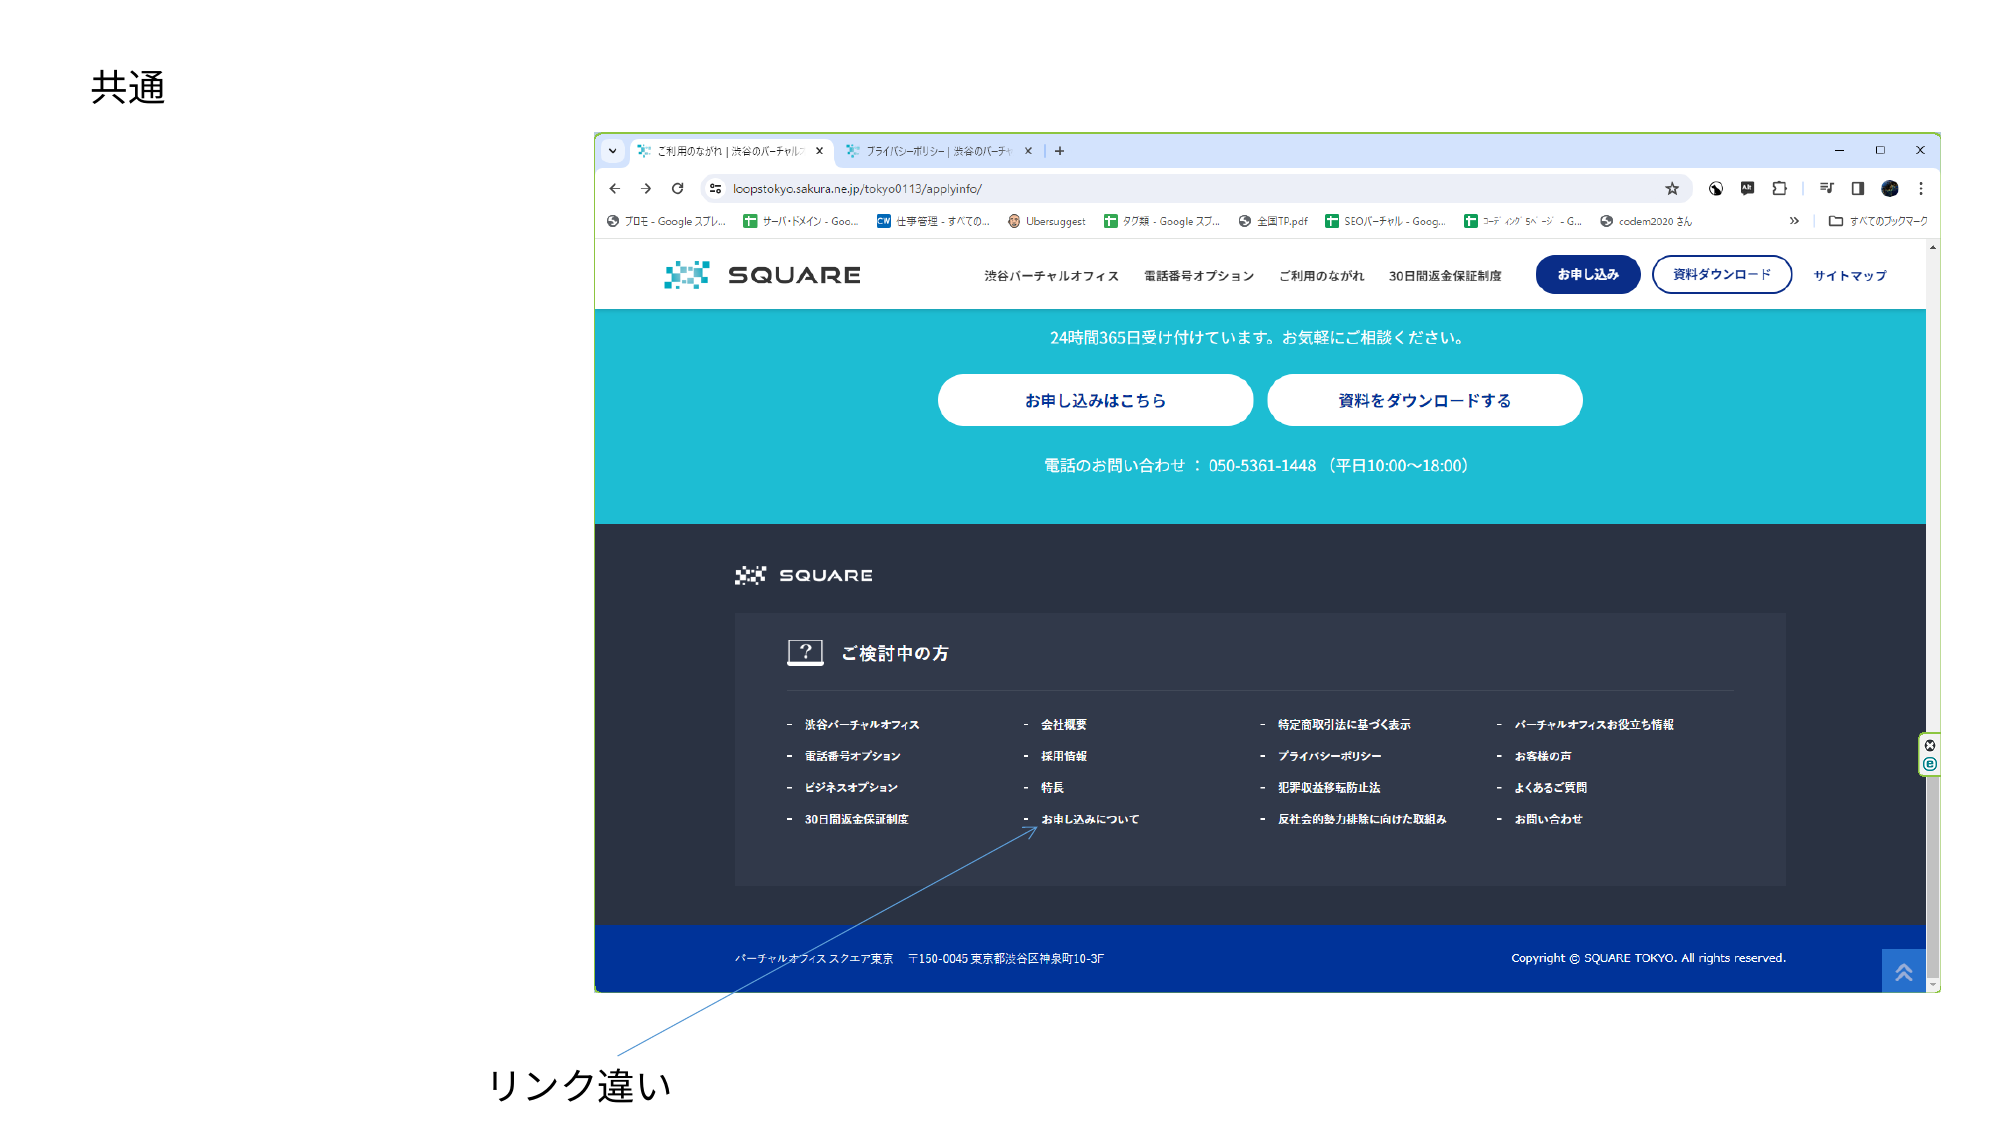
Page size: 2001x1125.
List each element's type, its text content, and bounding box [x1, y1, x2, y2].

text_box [617, 826, 1038, 1056]
text_box リンク違い [470, 1055, 688, 1116]
text_box 共通 [75, 56, 250, 117]
picture [594, 132, 1941, 993]
